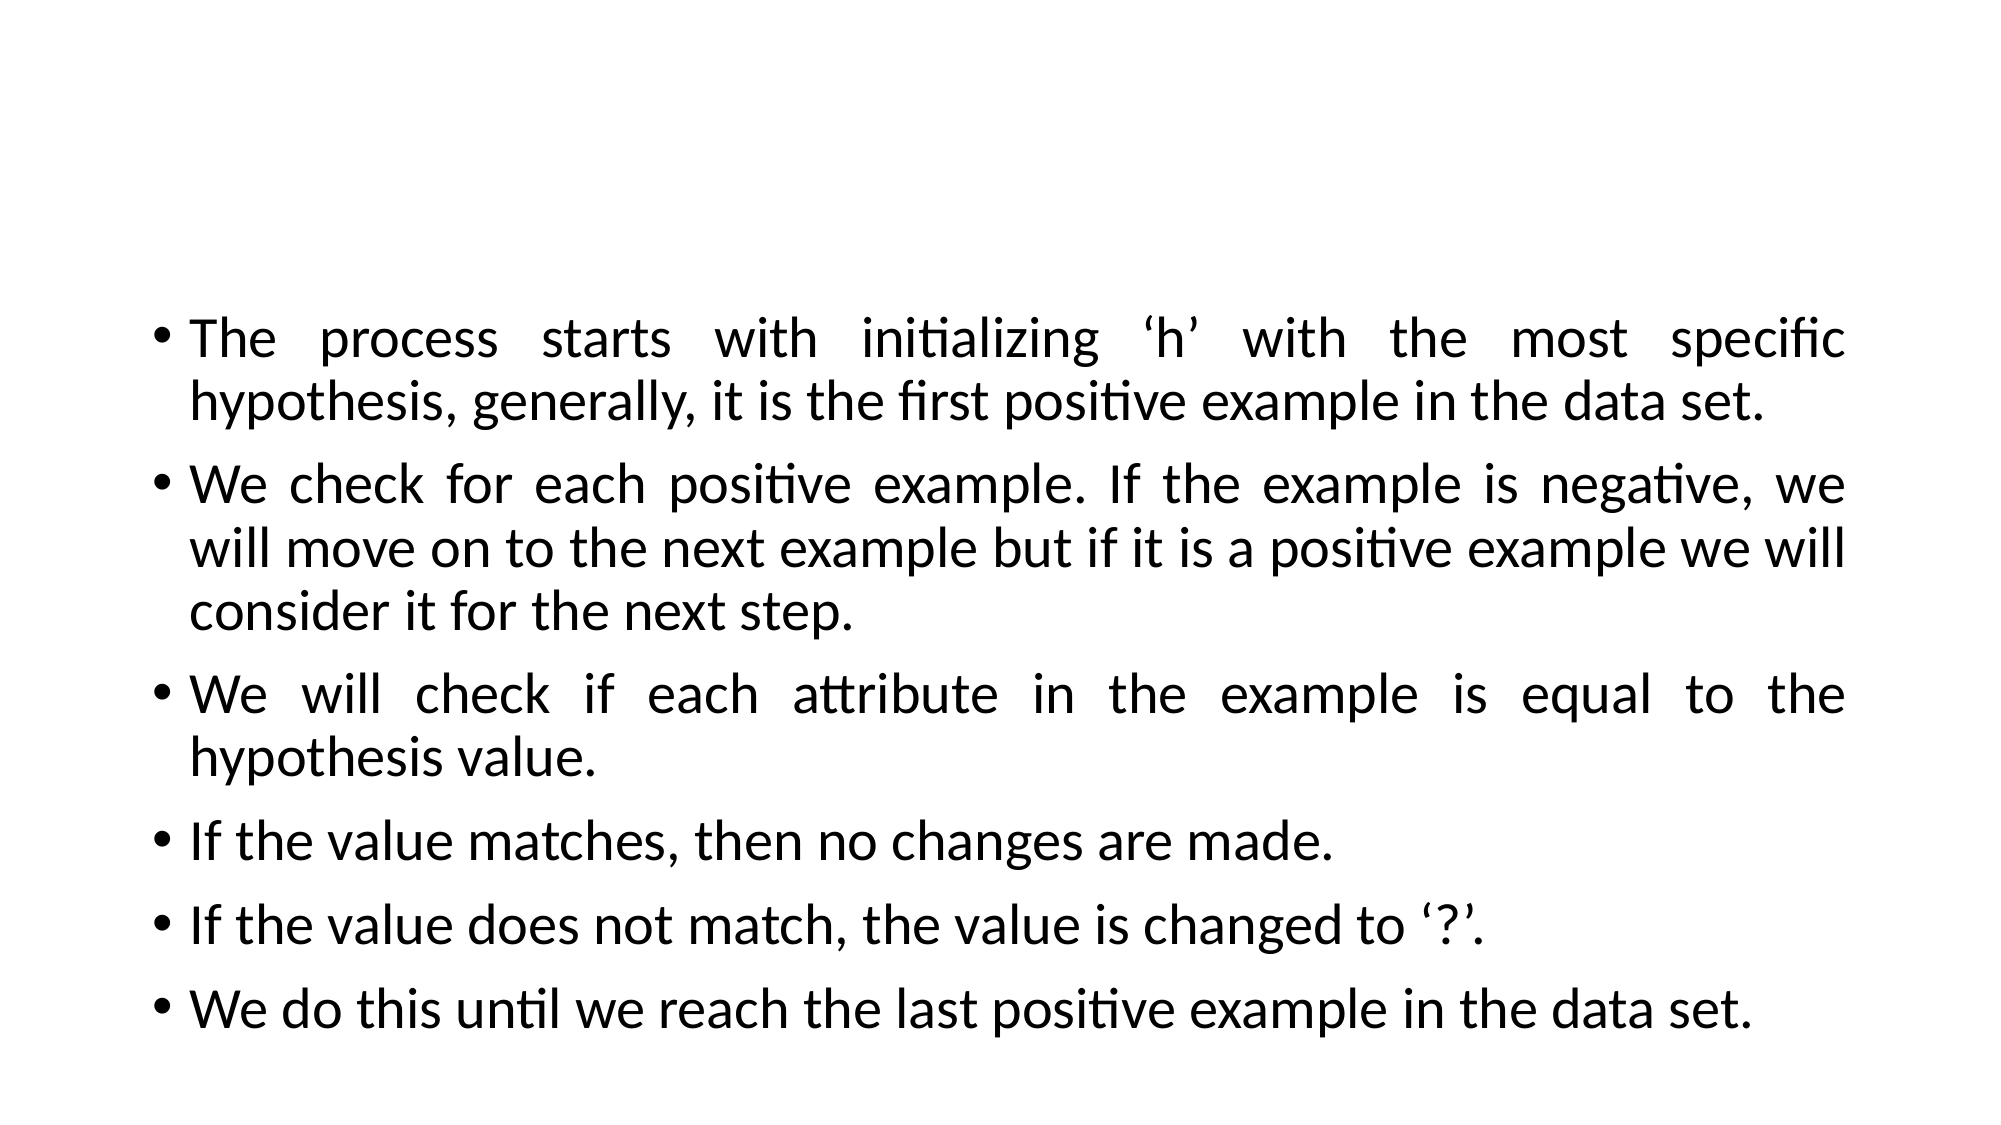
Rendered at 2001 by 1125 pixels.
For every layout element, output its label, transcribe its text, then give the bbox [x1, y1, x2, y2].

list The process starts with initializing ‘h’ with the most specific hypothesis, generally, it is the first positive example in the data set. We check for each positive example. If the example is negative, we will move on to the next example but if it is a positive example we will consider it for the next step. We will check if each attribute in the example is equal to the hypothesis value. If the value matches, then no changes are made. If the value does not match, the value is changed to ‘?’. We do this until we reach the last positive example in the data set. [137, 299, 1863, 1014]
